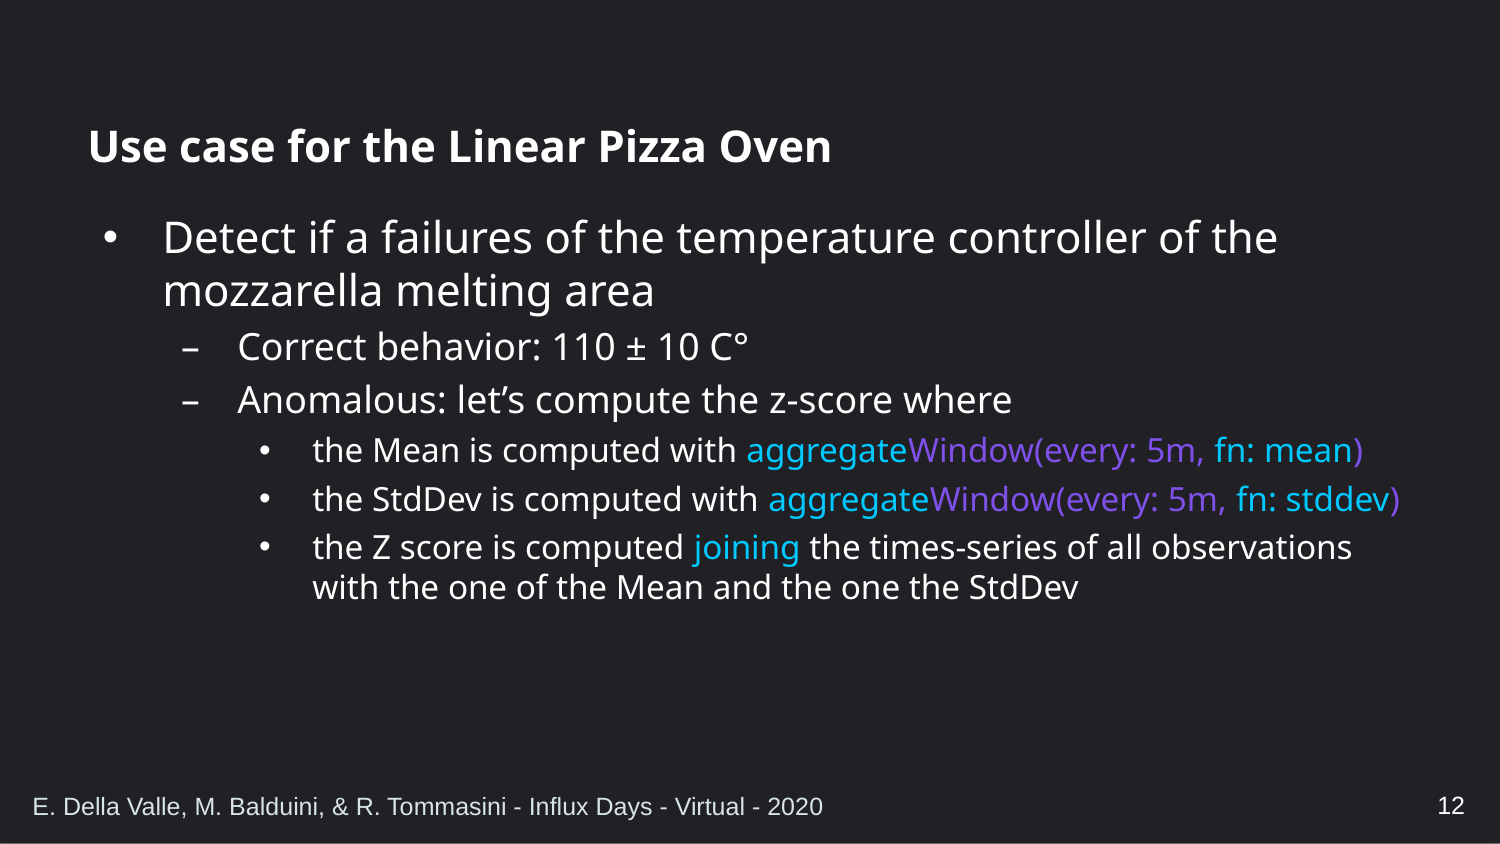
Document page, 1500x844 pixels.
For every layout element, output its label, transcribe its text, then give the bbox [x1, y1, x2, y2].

title Use case for the Linear Pizza Oven [76, 99, 1423, 196]
slide_number 12 [1142, 782, 1481, 828]
footer E. Della Valle, M. Balduini, & R. Tommasini - Influx Days - Virtual - 2020 [17, 783, 1135, 828]
list Detect if a failures of the temperature controller of the mozzarella melting area Correct behavior: 110 ± 10 C° Anomalous: let’s compute the z-score where the Mean is computed with aggregateWindow(every: 5m, fn: mean) the StdDev is computed with aggregateWindow(every: 5m, fn: stddev) the Z score is computed joining the times-series of all observations with the one of the Mean and the one the StdDev [76, 204, 1423, 761]
